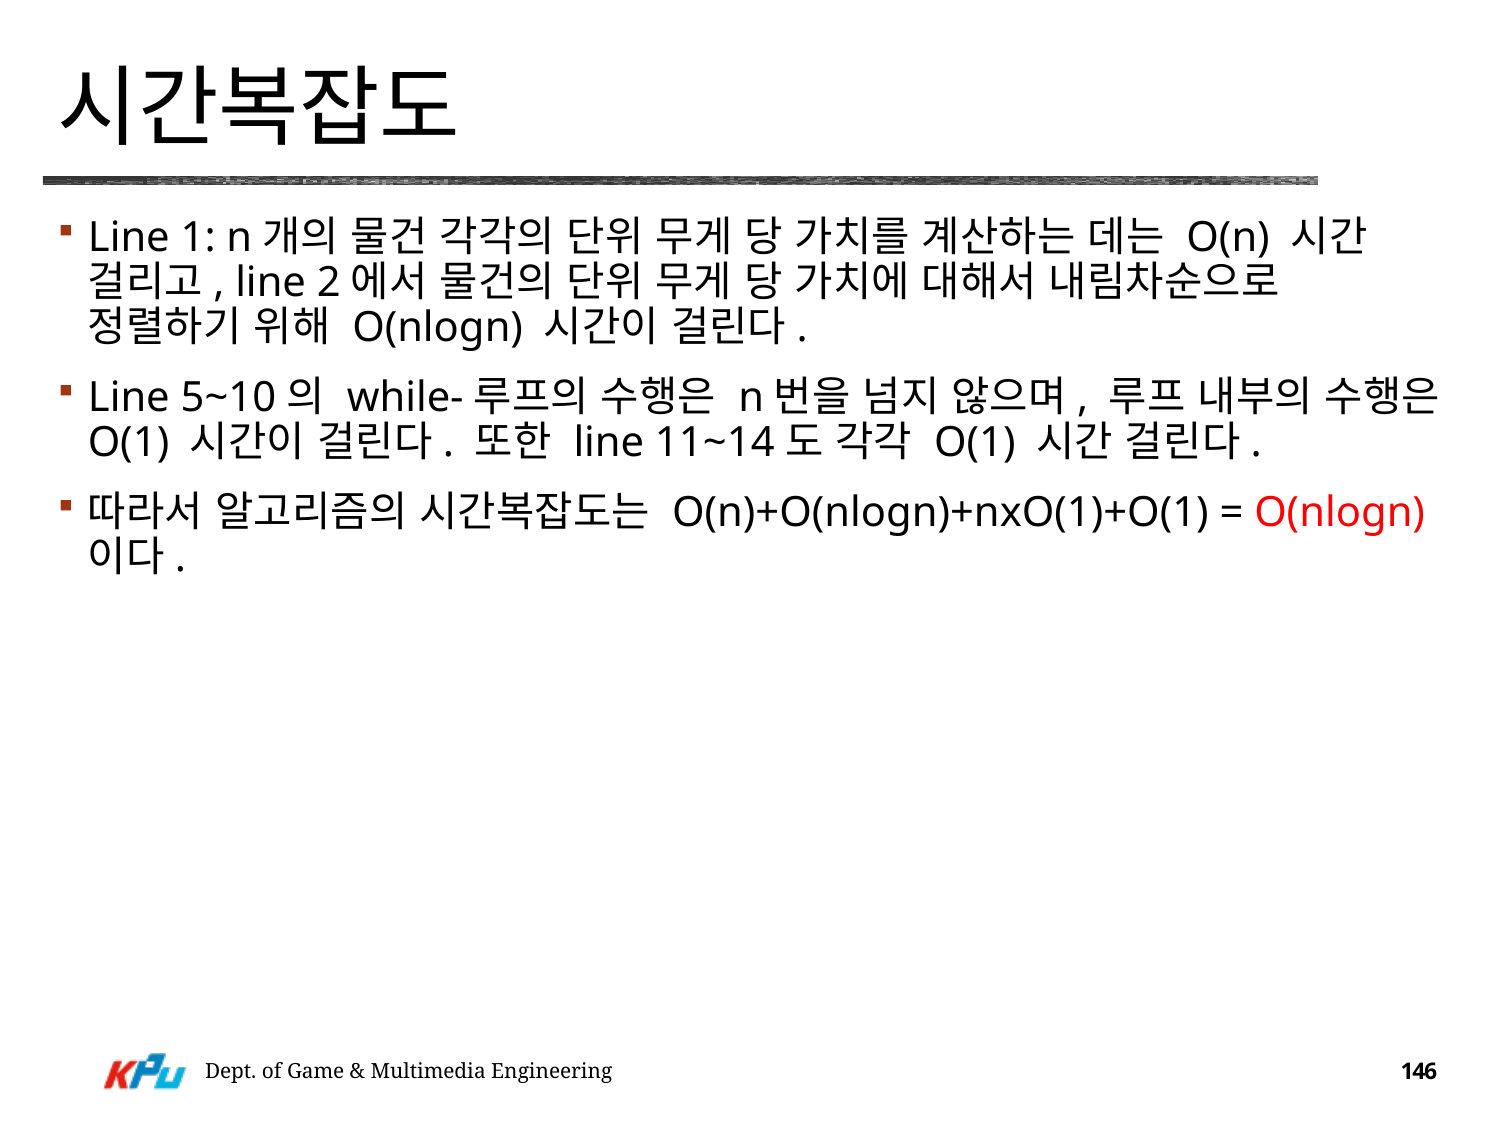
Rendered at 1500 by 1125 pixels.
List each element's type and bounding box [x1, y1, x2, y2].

title [42, 39, 1458, 182]
picture [92, 1030, 191, 1120]
slide_number [1379, 1042, 1459, 1103]
footer [190, 1042, 879, 1103]
list [42, 207, 1458, 1013]
